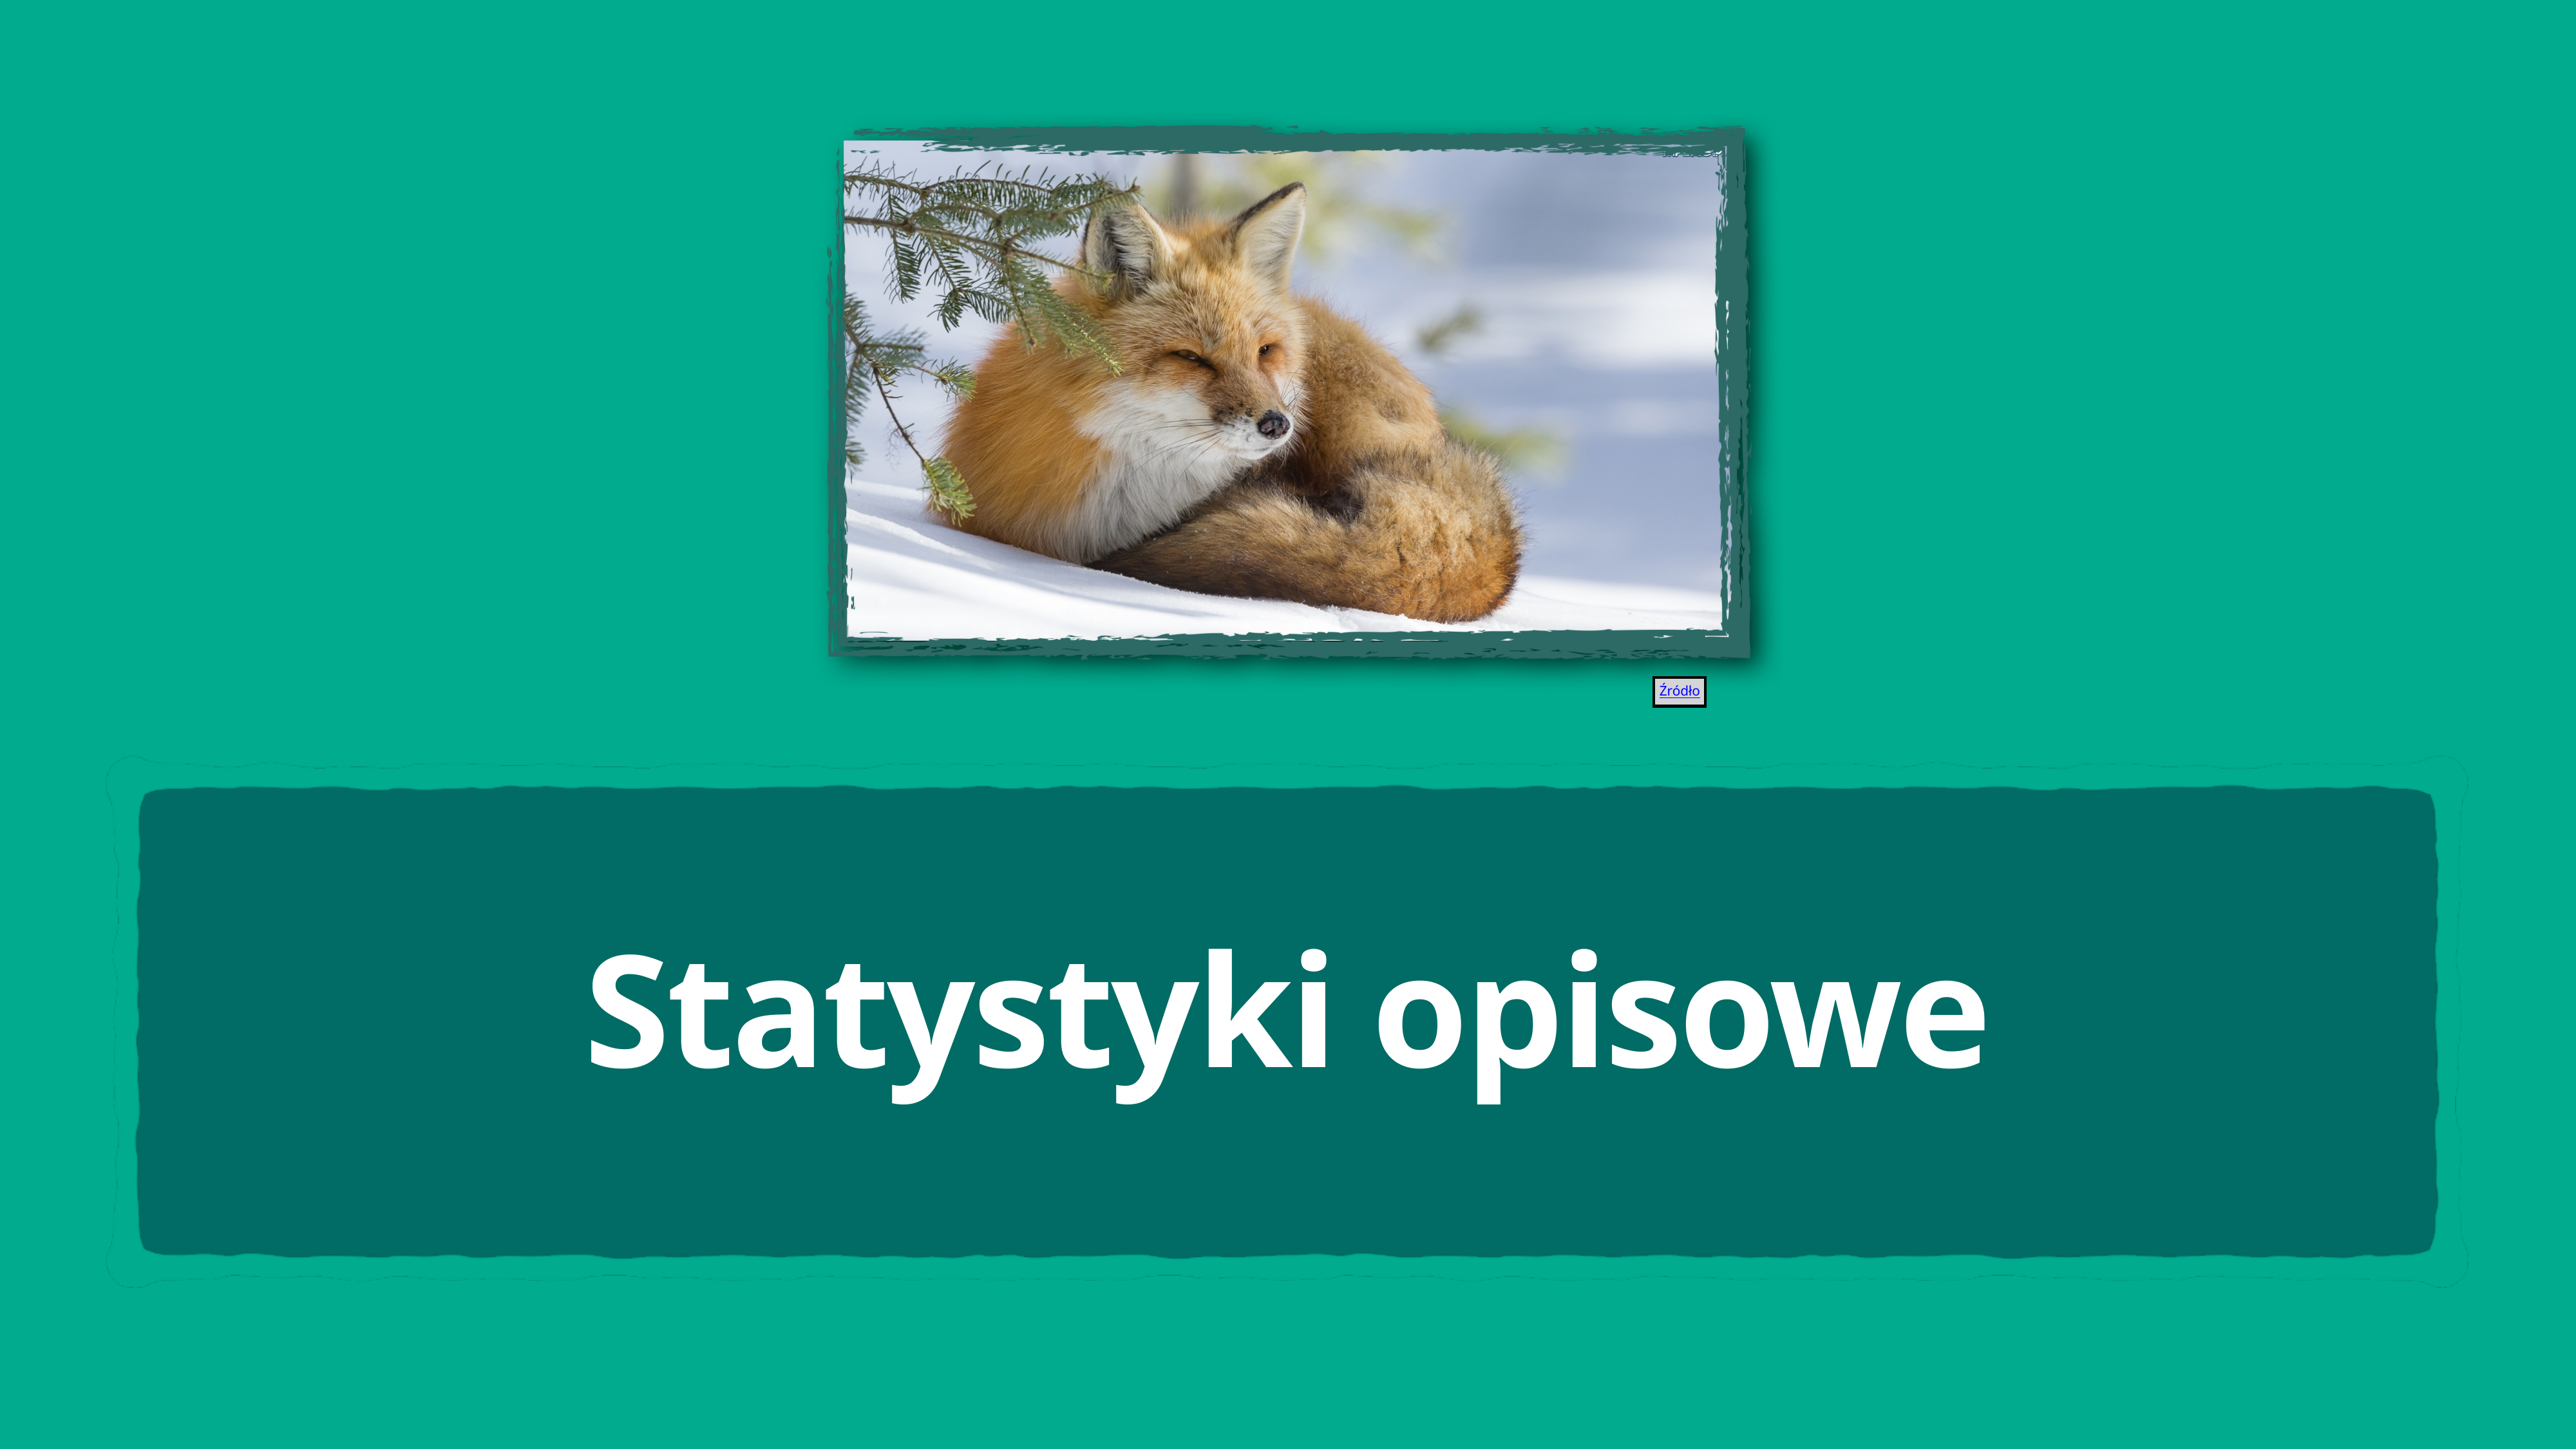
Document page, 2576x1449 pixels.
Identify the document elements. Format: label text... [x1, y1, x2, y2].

picture [824, 120, 1752, 661]
text_box Źródło [1654, 677, 1706, 706]
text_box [99, 748, 2477, 1297]
